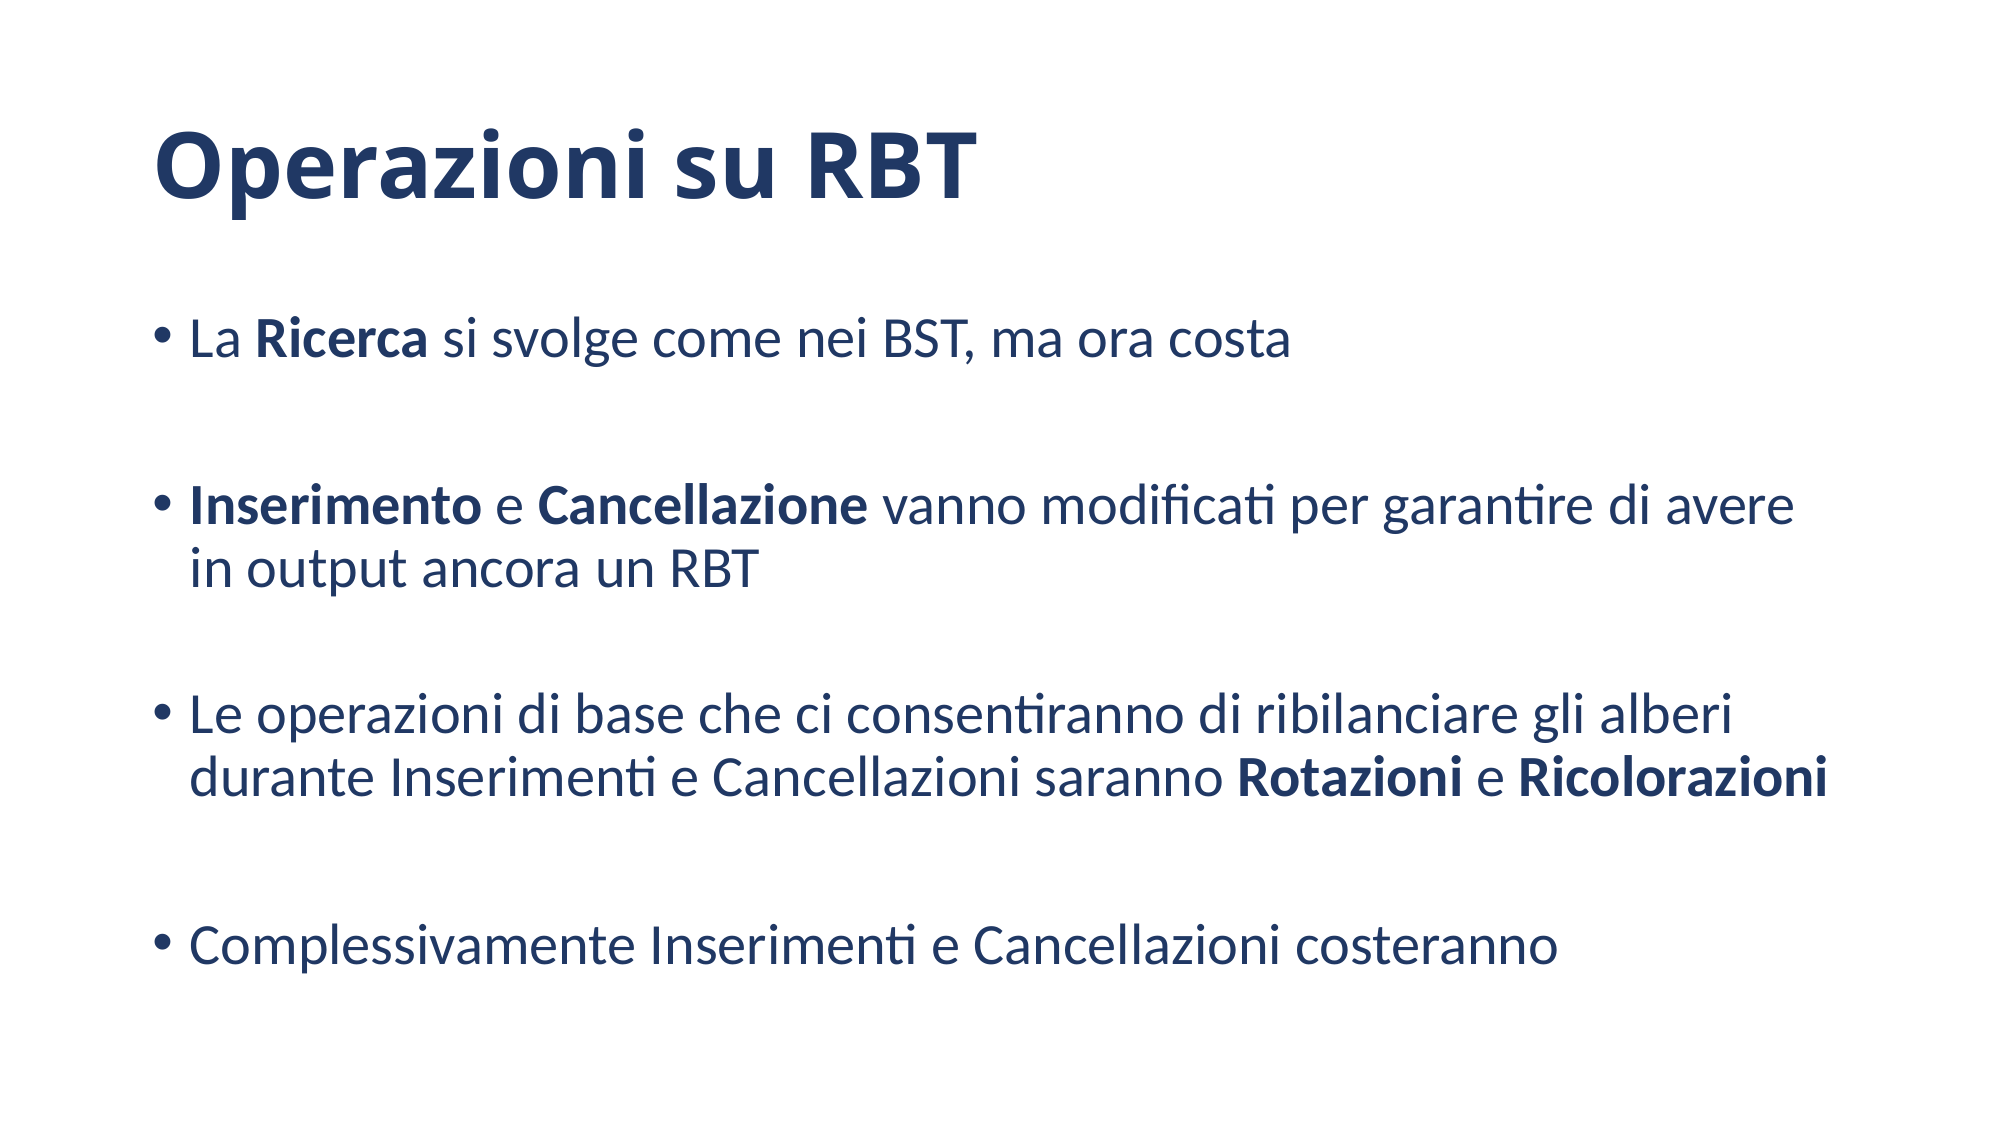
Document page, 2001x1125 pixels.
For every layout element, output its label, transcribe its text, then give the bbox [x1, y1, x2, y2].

title Operazioni su RBT [137, 59, 1863, 278]
